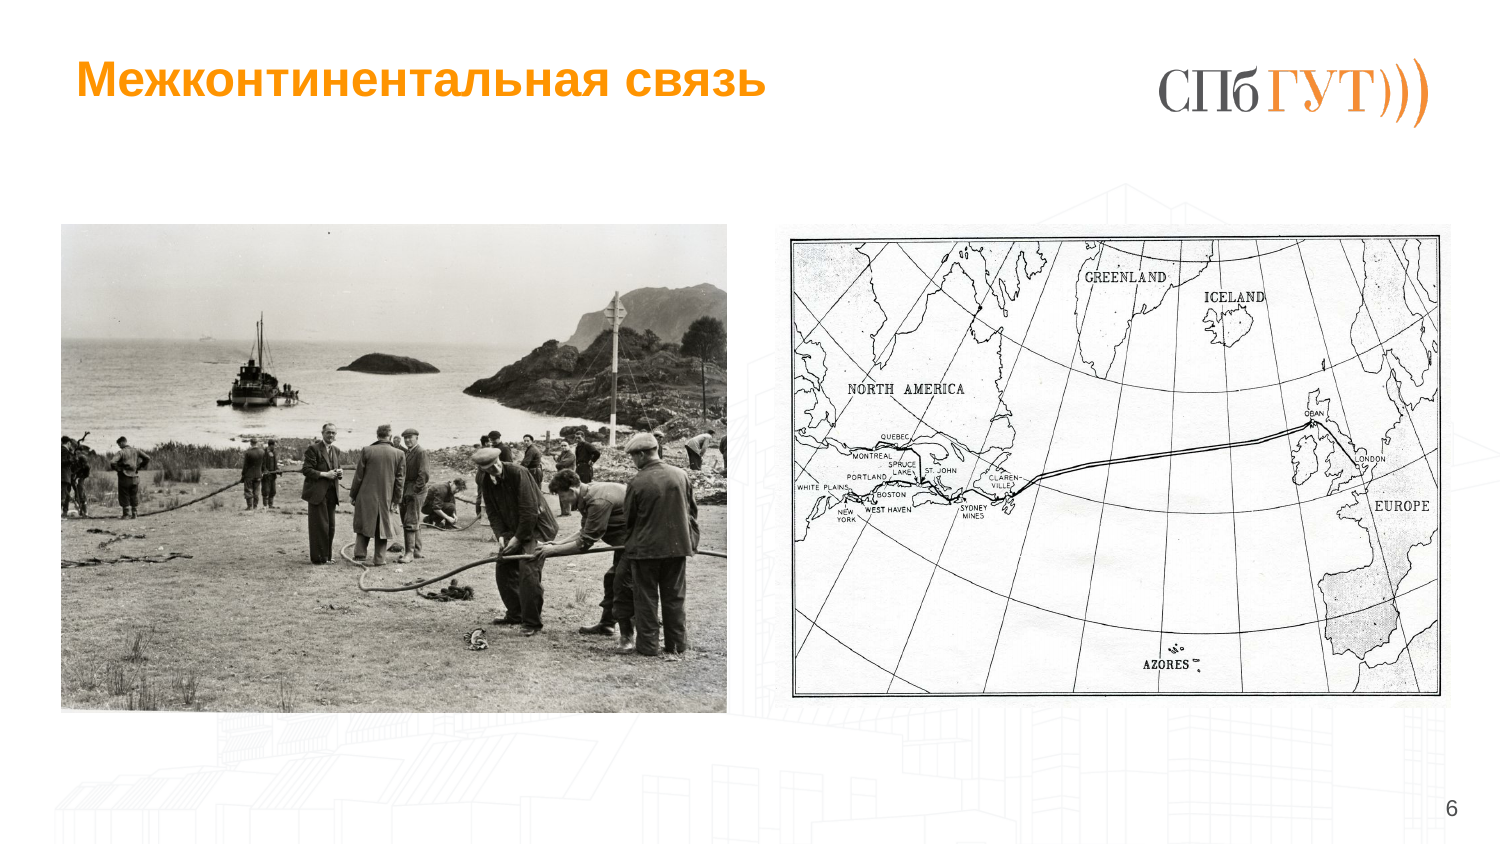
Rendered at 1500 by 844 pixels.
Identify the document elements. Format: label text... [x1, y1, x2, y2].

picture [1159, 58, 1428, 128]
picture [54, 183, 1500, 844]
title Межконтинентальная связь [72, 55, 1099, 128]
slide_number <number> [1427, 790, 1462, 814]
